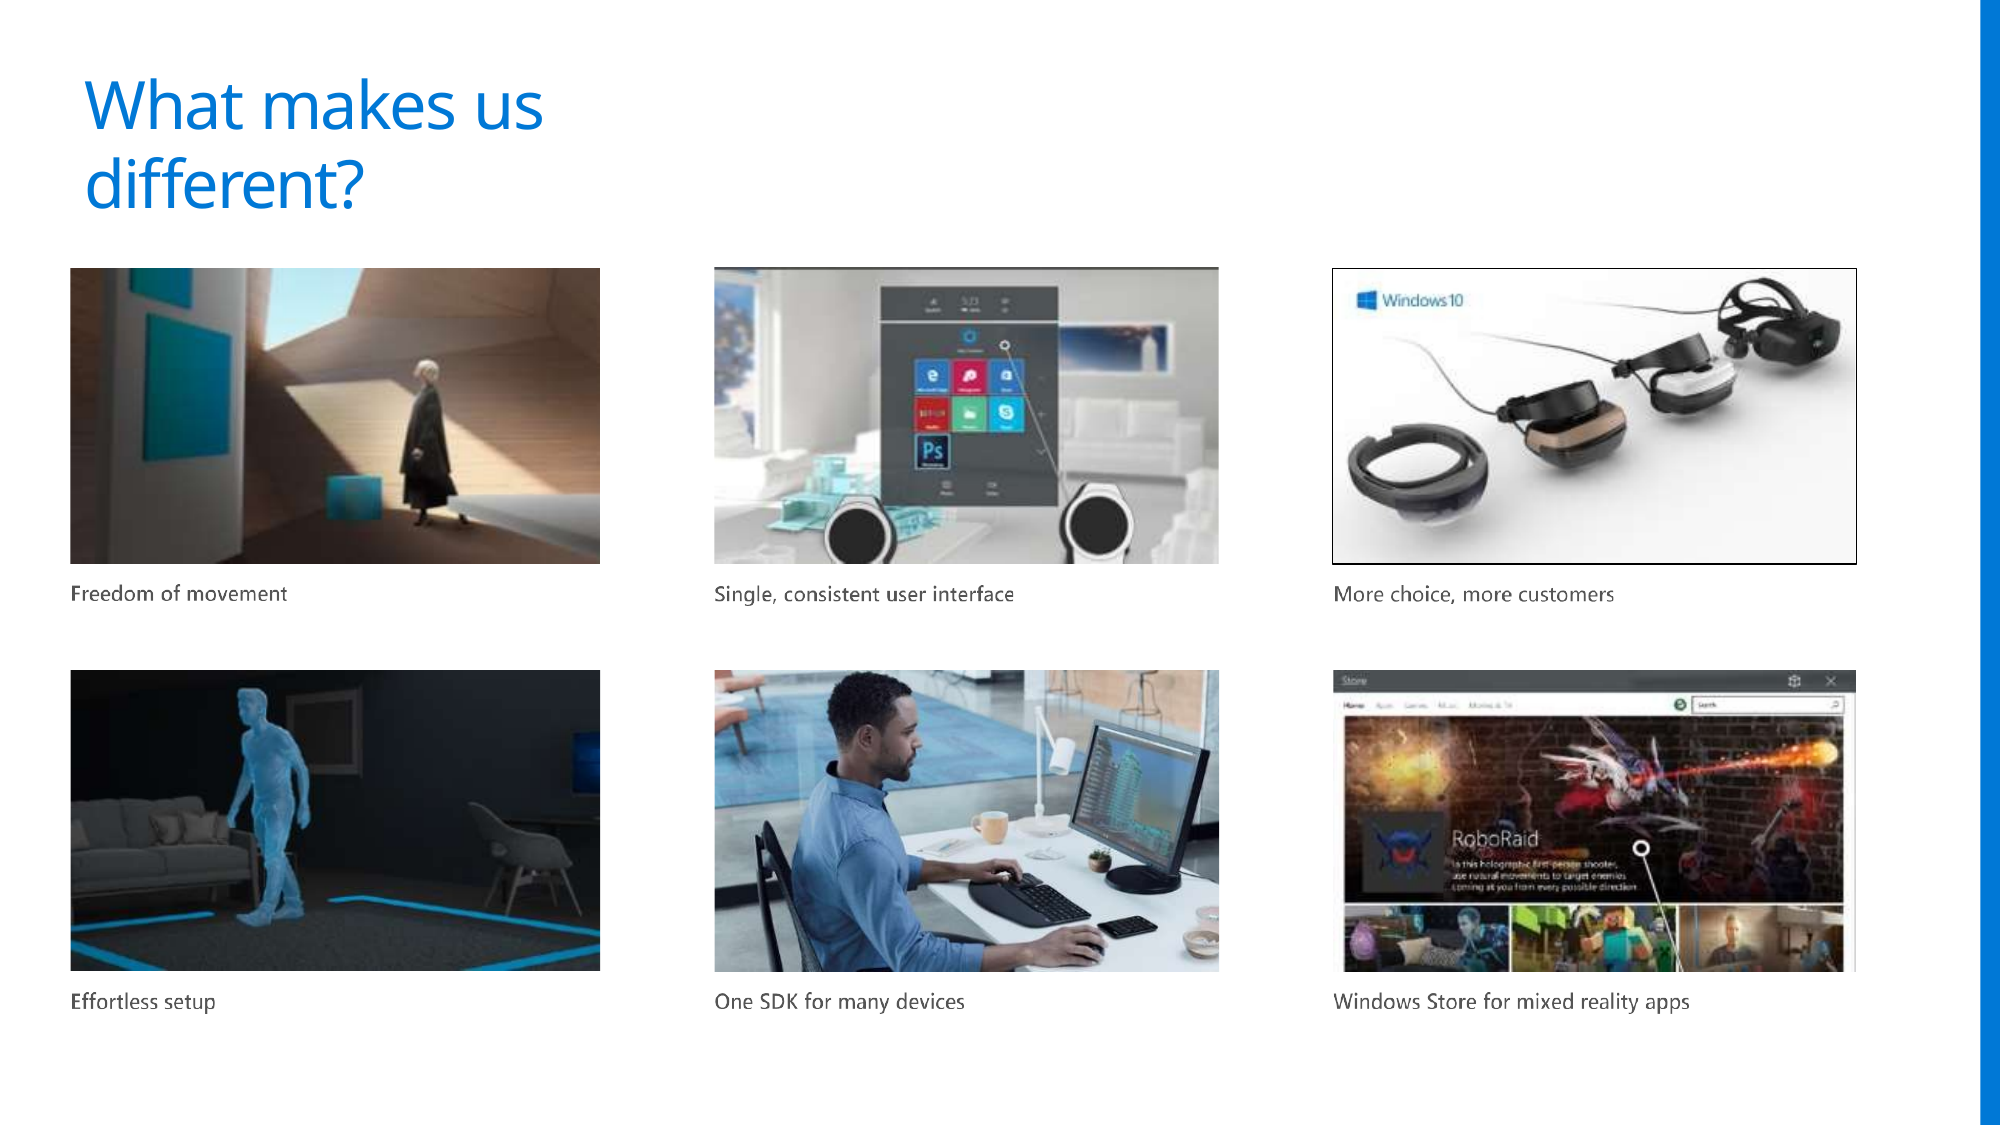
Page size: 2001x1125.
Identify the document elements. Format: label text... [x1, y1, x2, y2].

text_box [72, 584, 287, 601]
text_box [1980, 0, 2000, 1125]
text_box [715, 585, 1014, 606]
text_box [715, 992, 964, 1014]
text_box [72, 992, 215, 1014]
text_box [1333, 992, 1689, 1014]
text_box [1333, 670, 1856, 972]
text_box [714, 670, 1220, 972]
text_box [70, 268, 600, 564]
text_box [1332, 268, 1857, 564]
text_box [70, 670, 601, 971]
text_box [1335, 585, 1614, 604]
title What makes us different? [83, 60, 737, 251]
text_box [714, 267, 1219, 564]
